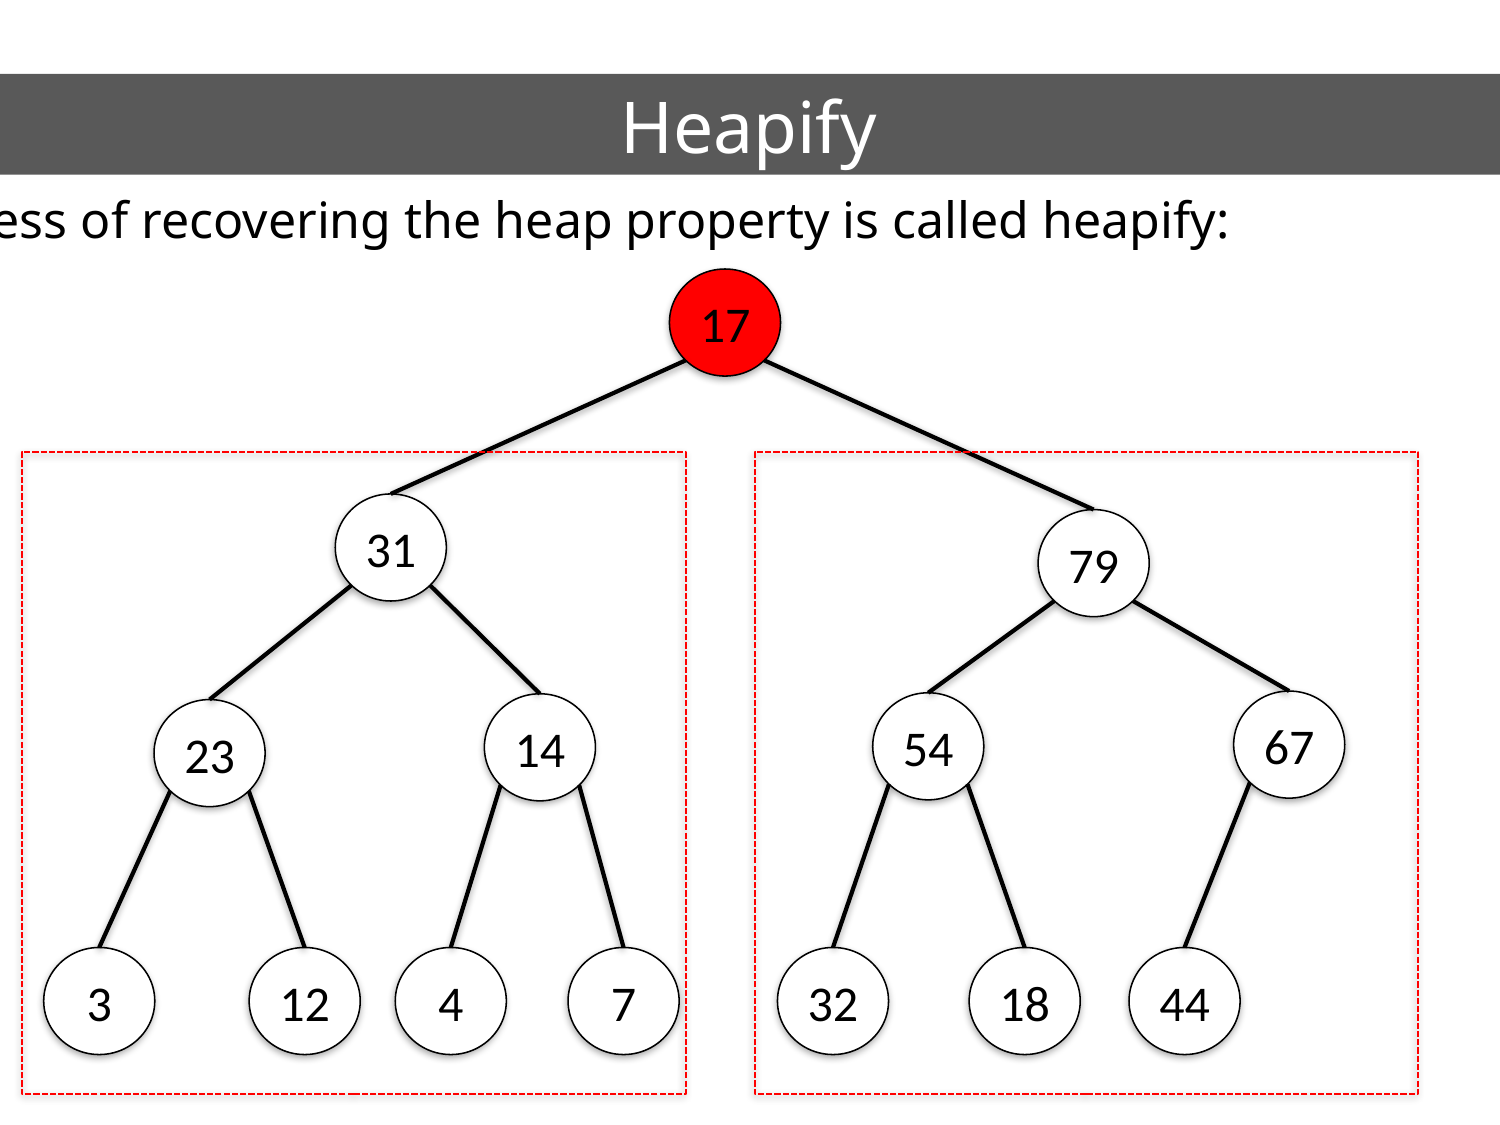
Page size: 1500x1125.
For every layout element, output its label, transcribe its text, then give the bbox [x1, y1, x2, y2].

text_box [429, 585, 541, 694]
text_box [20, 450, 688, 1096]
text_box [450, 784, 501, 948]
text_box Heapify [0, 73, 1500, 175]
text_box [209, 585, 352, 700]
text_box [927, 600, 1055, 693]
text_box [967, 783, 1025, 948]
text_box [578, 784, 624, 948]
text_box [1132, 600, 1290, 692]
text_box [752, 450, 1420, 1096]
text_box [763, 360, 1094, 510]
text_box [1184, 782, 1251, 948]
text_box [99, 790, 171, 948]
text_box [390, 360, 686, 495]
text_box 17 [668, 268, 782, 377]
text_box The process of recovering the heap property is called heapify: [0, 181, 1246, 257]
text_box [248, 790, 305, 948]
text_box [832, 783, 890, 948]
